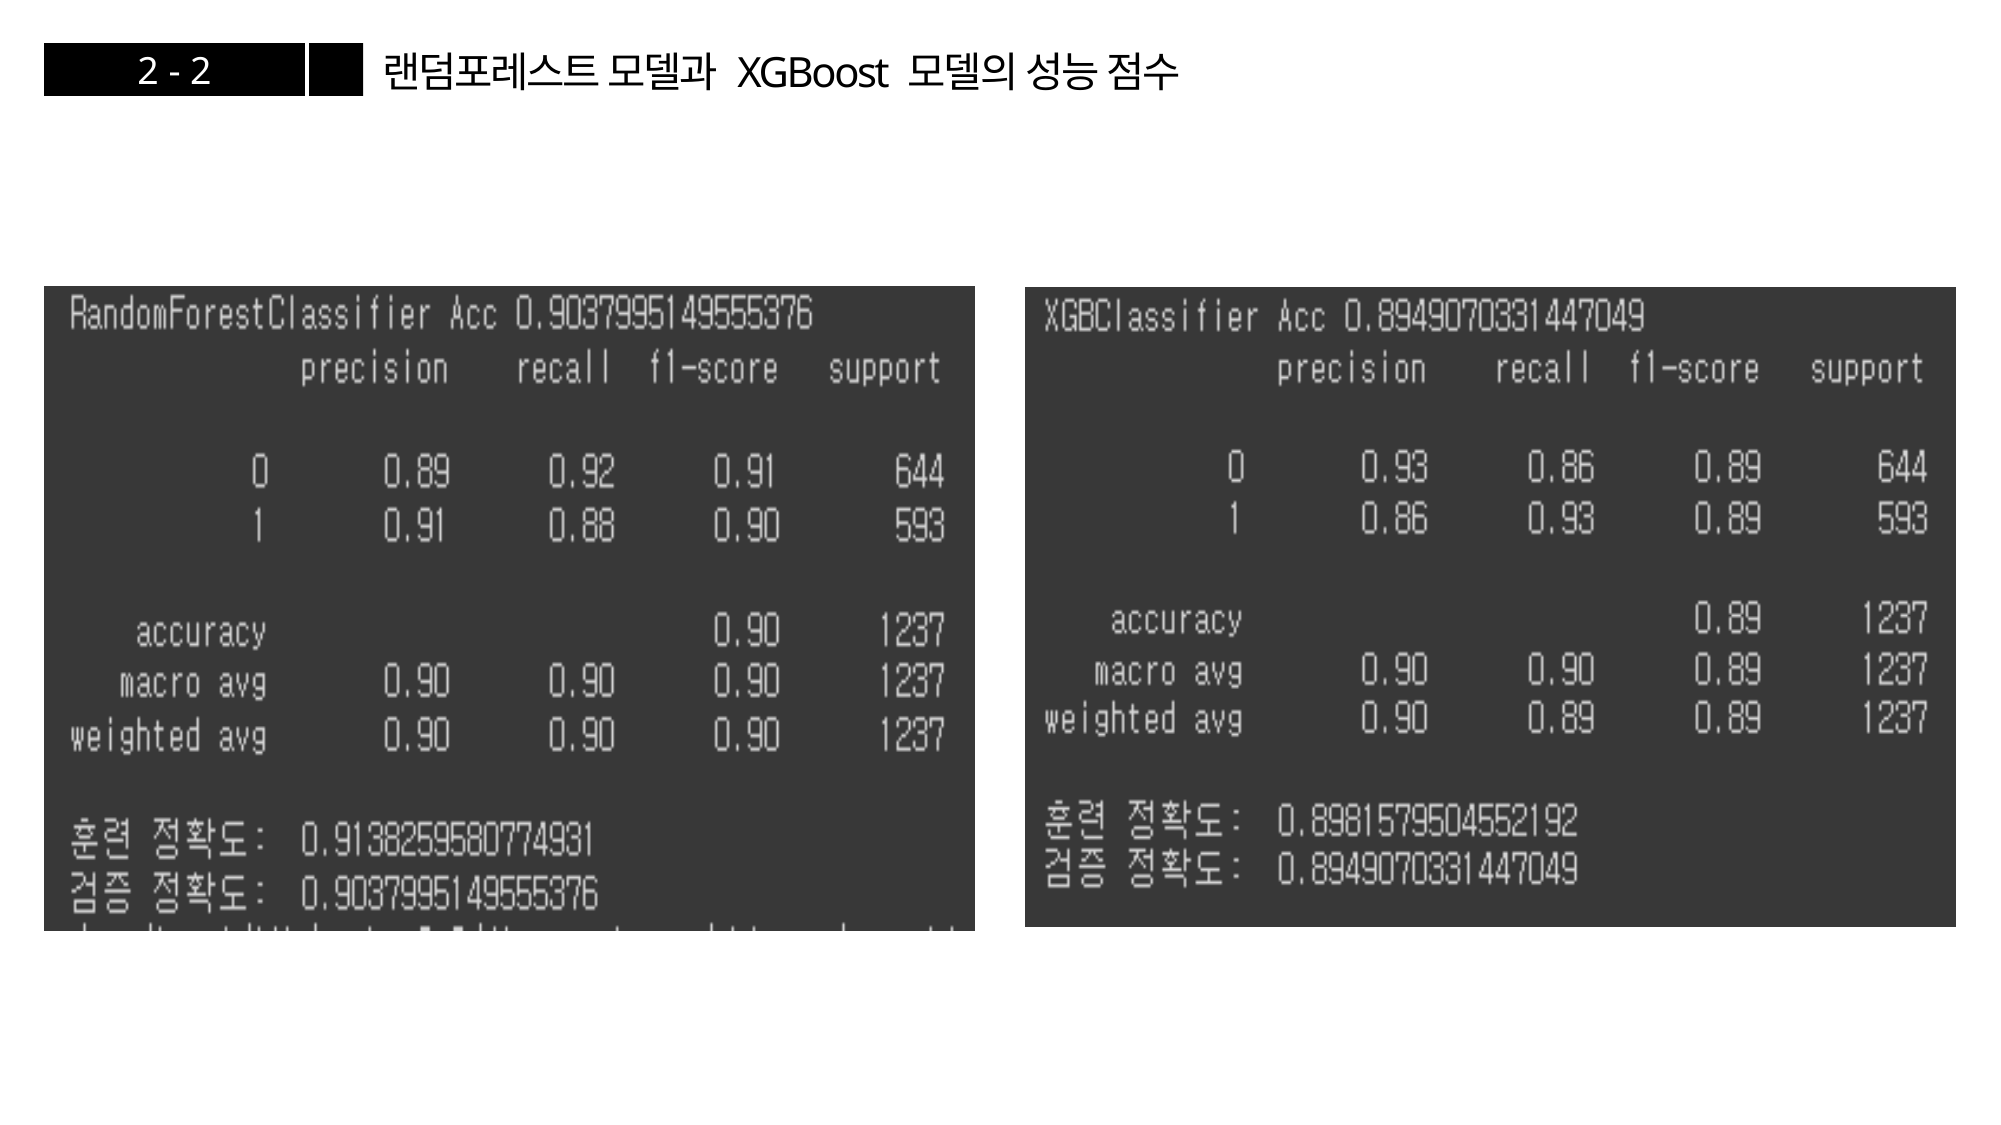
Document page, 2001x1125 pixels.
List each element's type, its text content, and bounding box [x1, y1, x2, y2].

text_box 랜덤포레스트 모델과 XGBoost 모델의 성능 점수 [367, 38, 1311, 104]
picture [44, 286, 975, 931]
text_box 2 - 2 [43, 42, 306, 97]
text_box [308, 42, 364, 97]
picture [1025, 287, 1956, 927]
